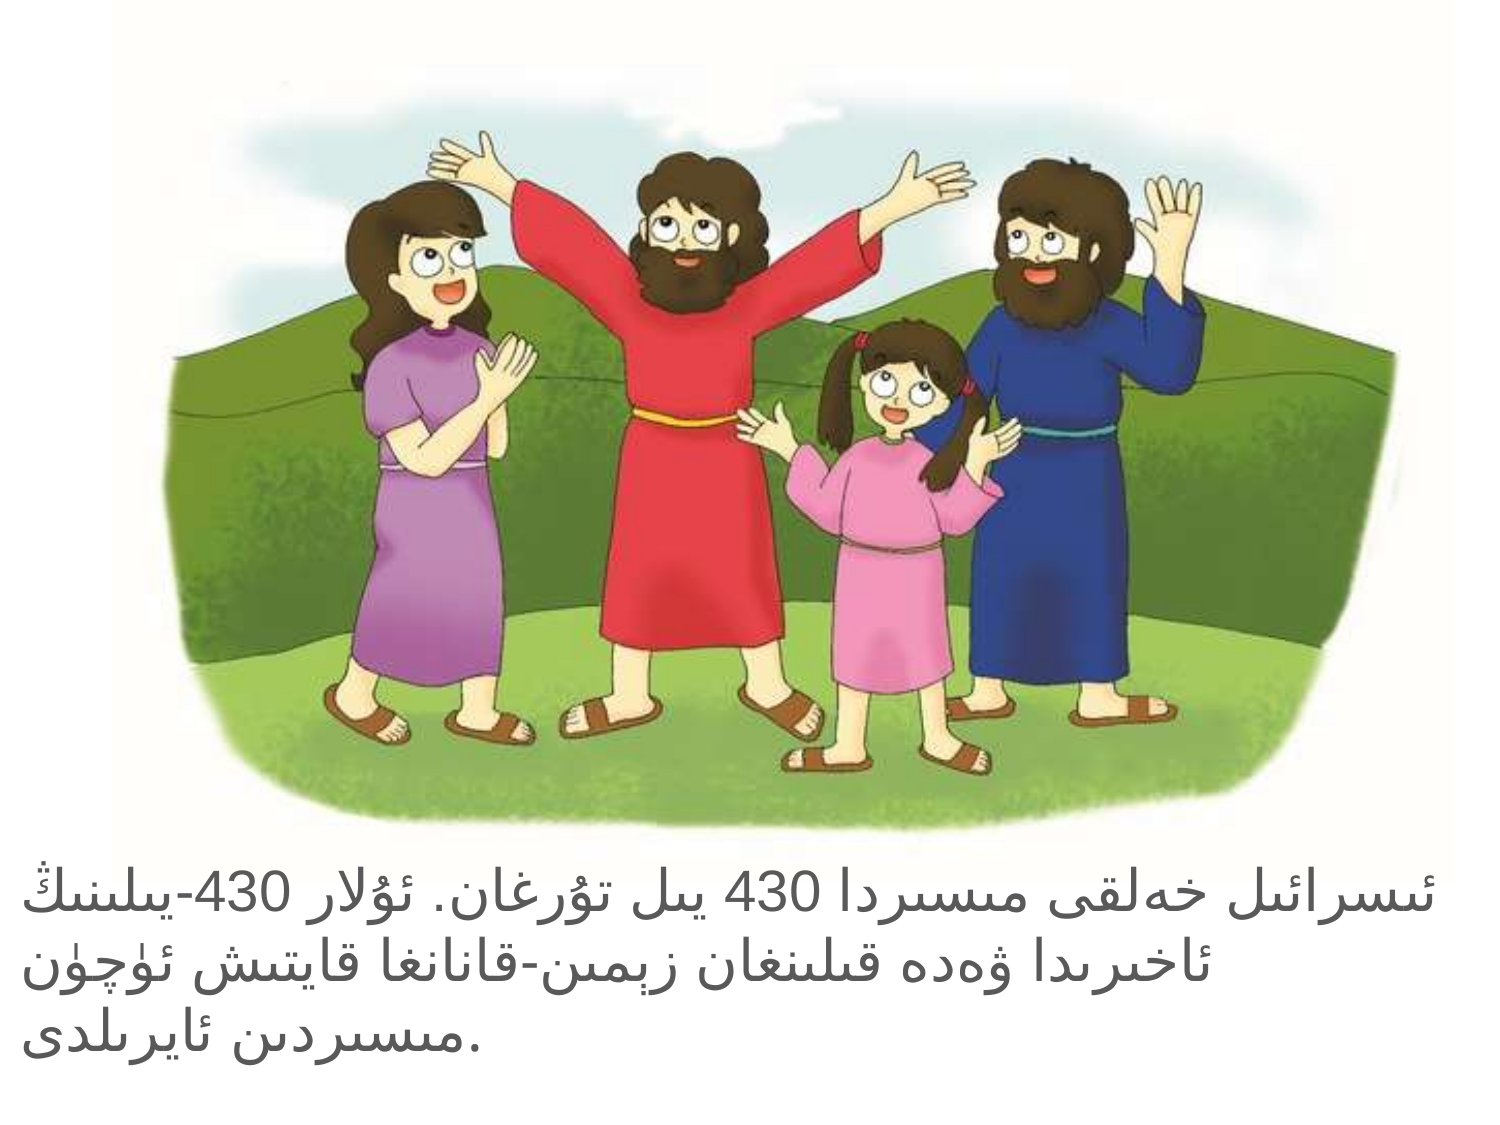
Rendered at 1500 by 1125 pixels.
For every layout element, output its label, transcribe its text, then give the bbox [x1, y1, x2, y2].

picture [111, 0, 1455, 882]
text_box ئىسرائىل خەلقى مىسىردا 430 يىل تۇرغان. ئۇلار 430-يىلىنىڭ ئاخىرىدا ۋەدە قىلىنغان زېمىن-قانانغا قايتىش ئۈچۈن مىسىردىن ئايرىلدى. [5, 846, 1476, 1071]
